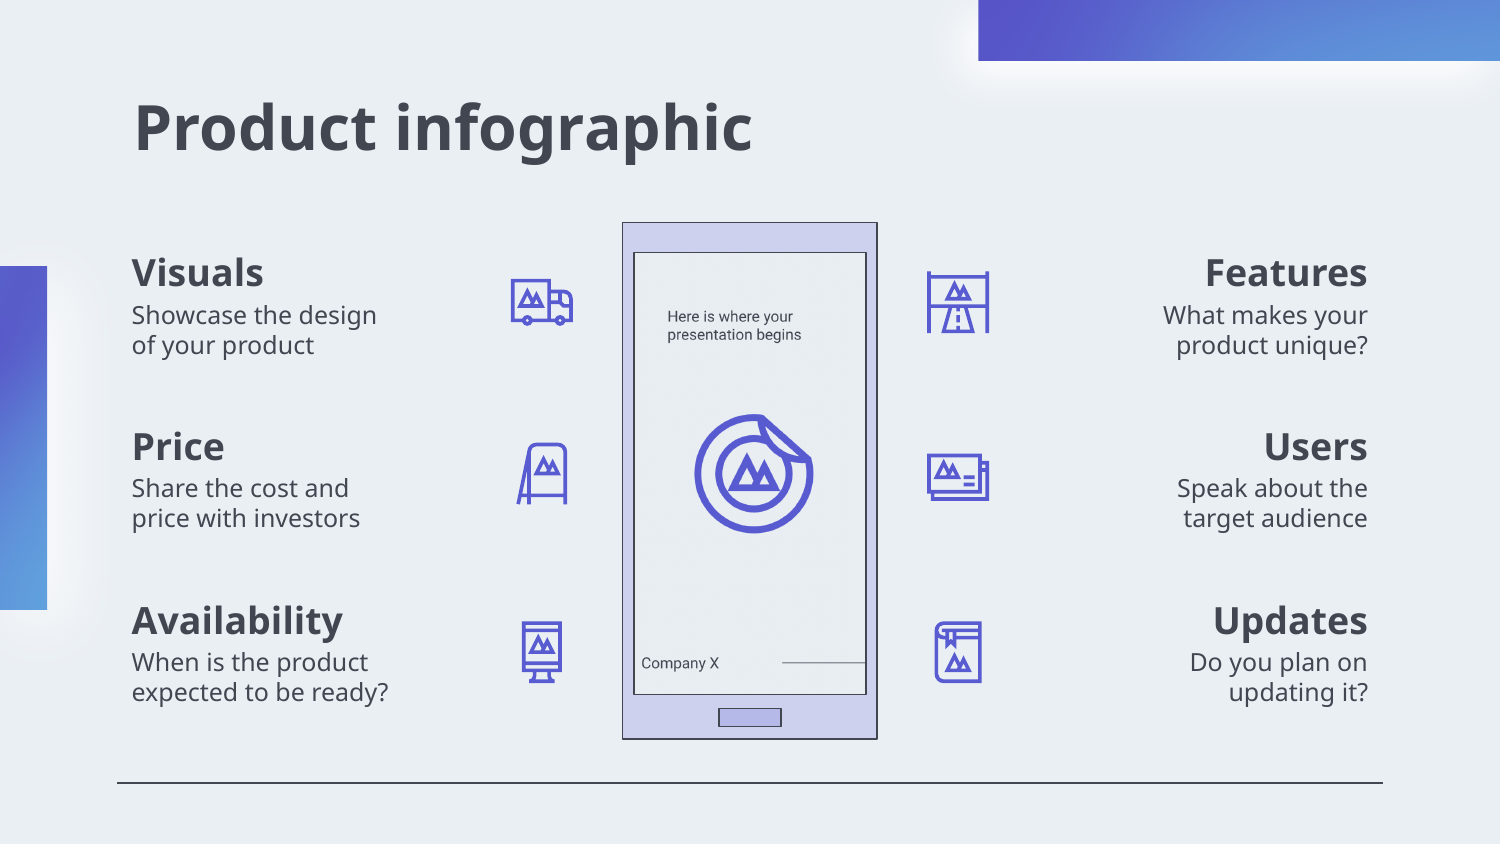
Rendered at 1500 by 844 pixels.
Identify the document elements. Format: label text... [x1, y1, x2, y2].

text_box Features [1095, 240, 1384, 284]
text_box Updates [1095, 587, 1384, 631]
text_box Price [116, 414, 405, 457]
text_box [926, 453, 990, 501]
text_box What makes your product unique? [1095, 284, 1384, 370]
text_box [516, 442, 568, 505]
picture [978, 0, 1500, 61]
title Product infographic [118, 72, 1382, 167]
picture [634, 253, 866, 695]
picture [0, 266, 48, 610]
text_box Speak about the target audience [1095, 457, 1384, 543]
text_box Availability [116, 587, 405, 631]
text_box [934, 621, 982, 684]
text_box Do you plan on updating it? [1095, 631, 1384, 717]
text_box Share the cost and price with investors [116, 457, 405, 543]
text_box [622, 222, 878, 740]
text_box Visuals [116, 240, 405, 284]
text_box Users [1095, 414, 1384, 457]
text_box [926, 271, 990, 334]
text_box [521, 621, 562, 684]
text_box Showcase the design of your product [116, 284, 405, 370]
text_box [510, 278, 573, 327]
text_box When is the product expected to be ready? [116, 631, 405, 717]
